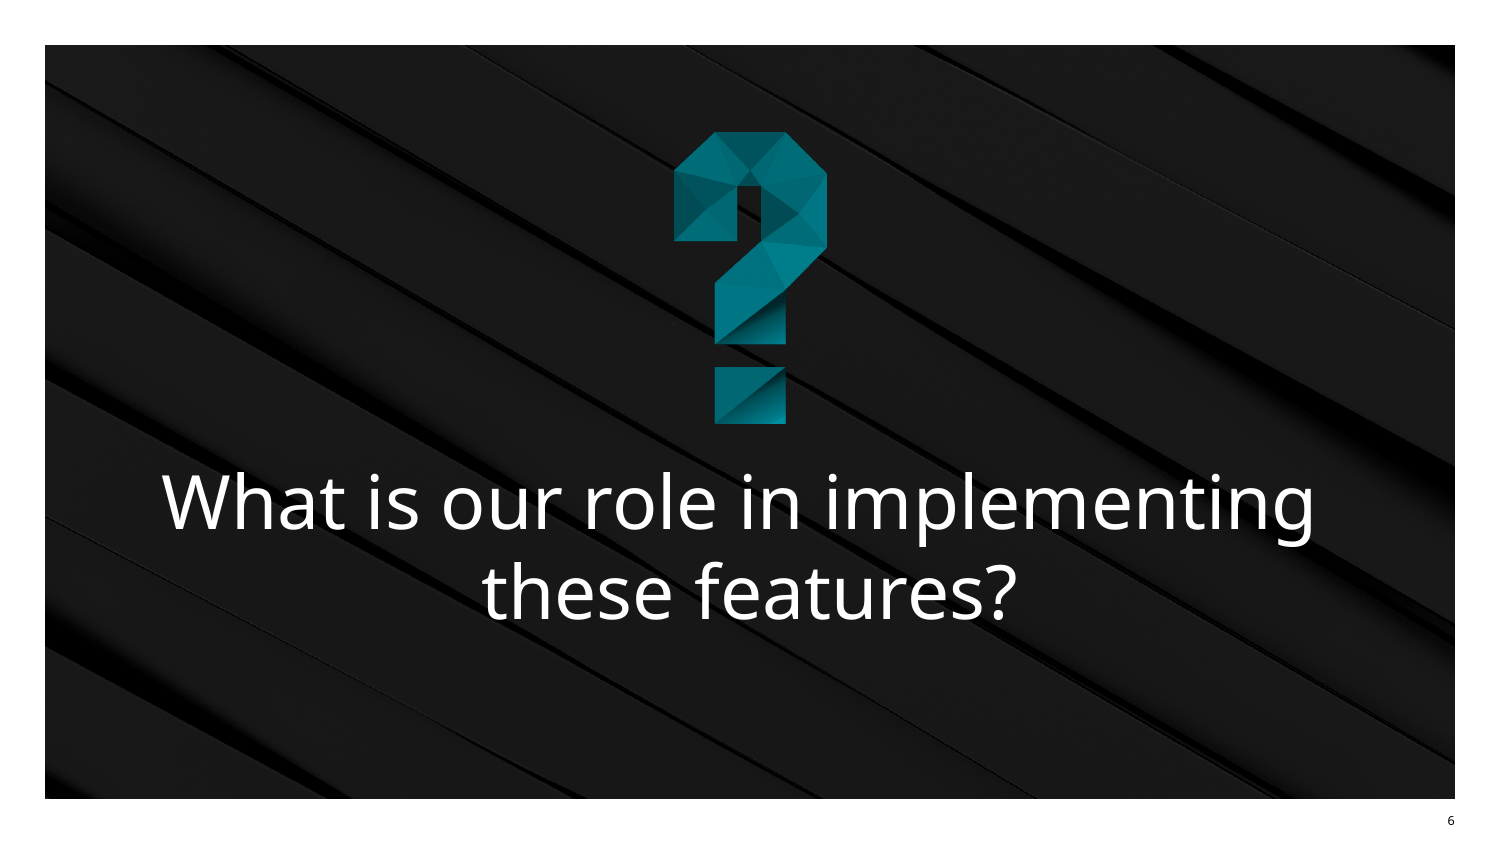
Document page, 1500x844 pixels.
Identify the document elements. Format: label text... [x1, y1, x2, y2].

picture [45, 45, 1455, 379]
title What is our role in implementing these features? [0, 379, 1500, 799]
